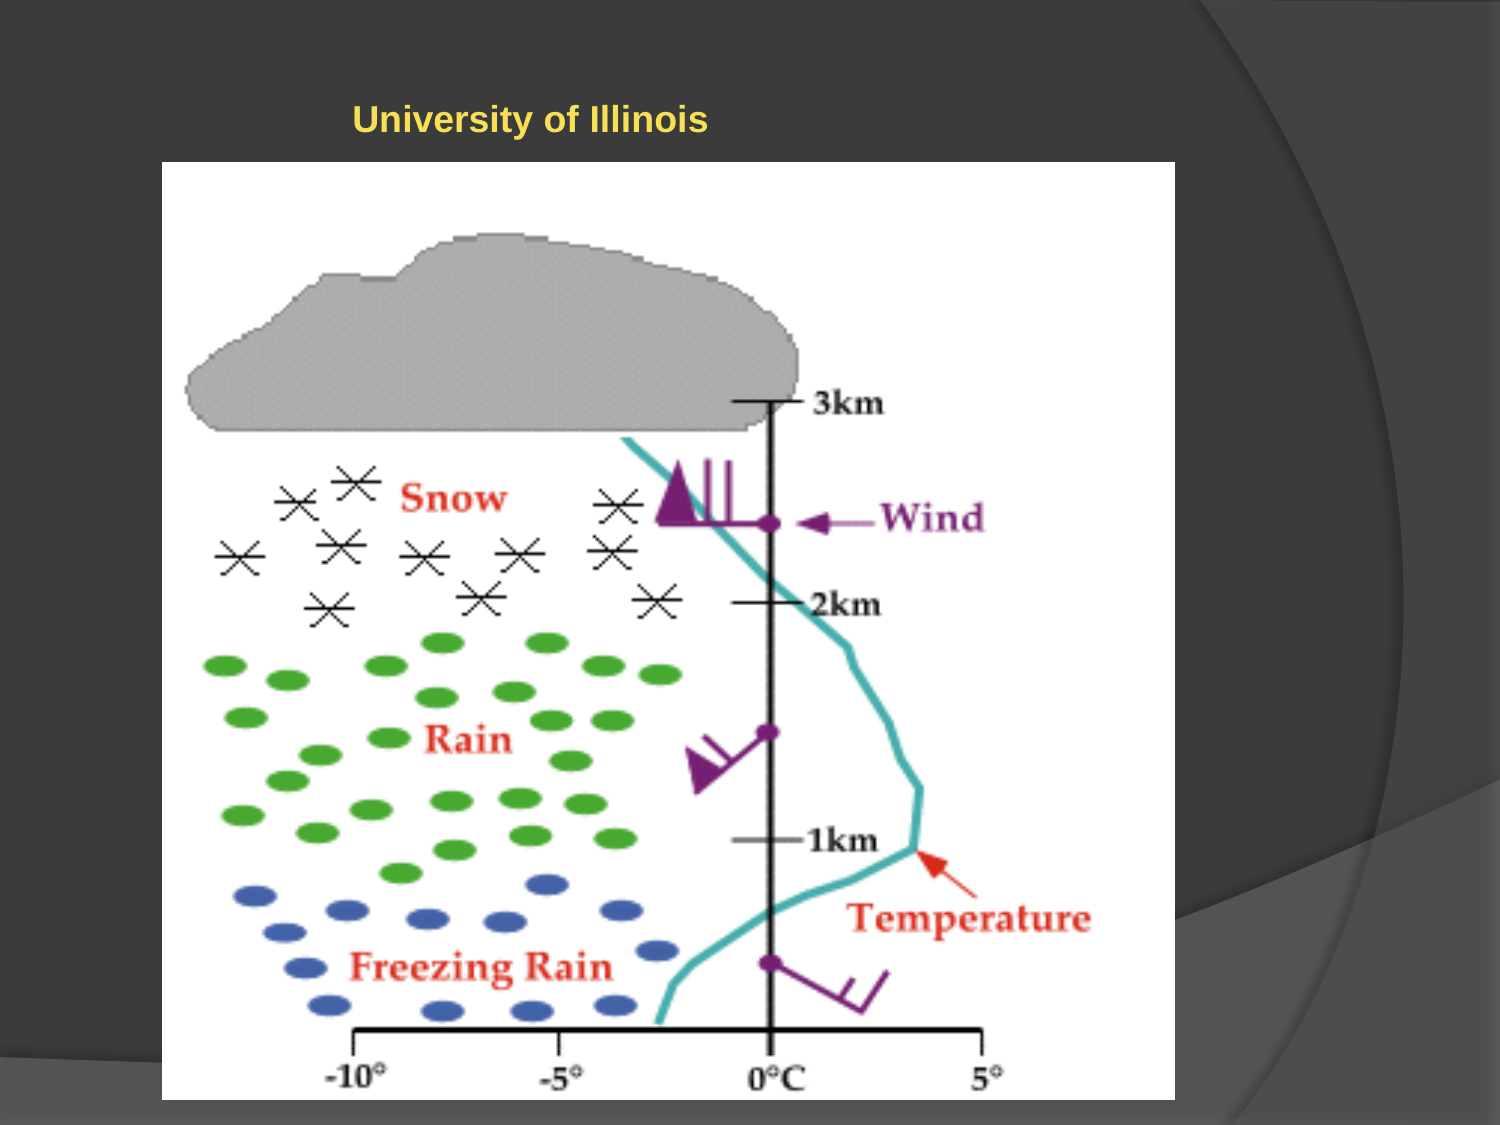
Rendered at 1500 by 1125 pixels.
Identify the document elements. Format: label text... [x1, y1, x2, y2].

text_box University of Illinois [337, 87, 1050, 148]
picture [162, 162, 1176, 1101]
